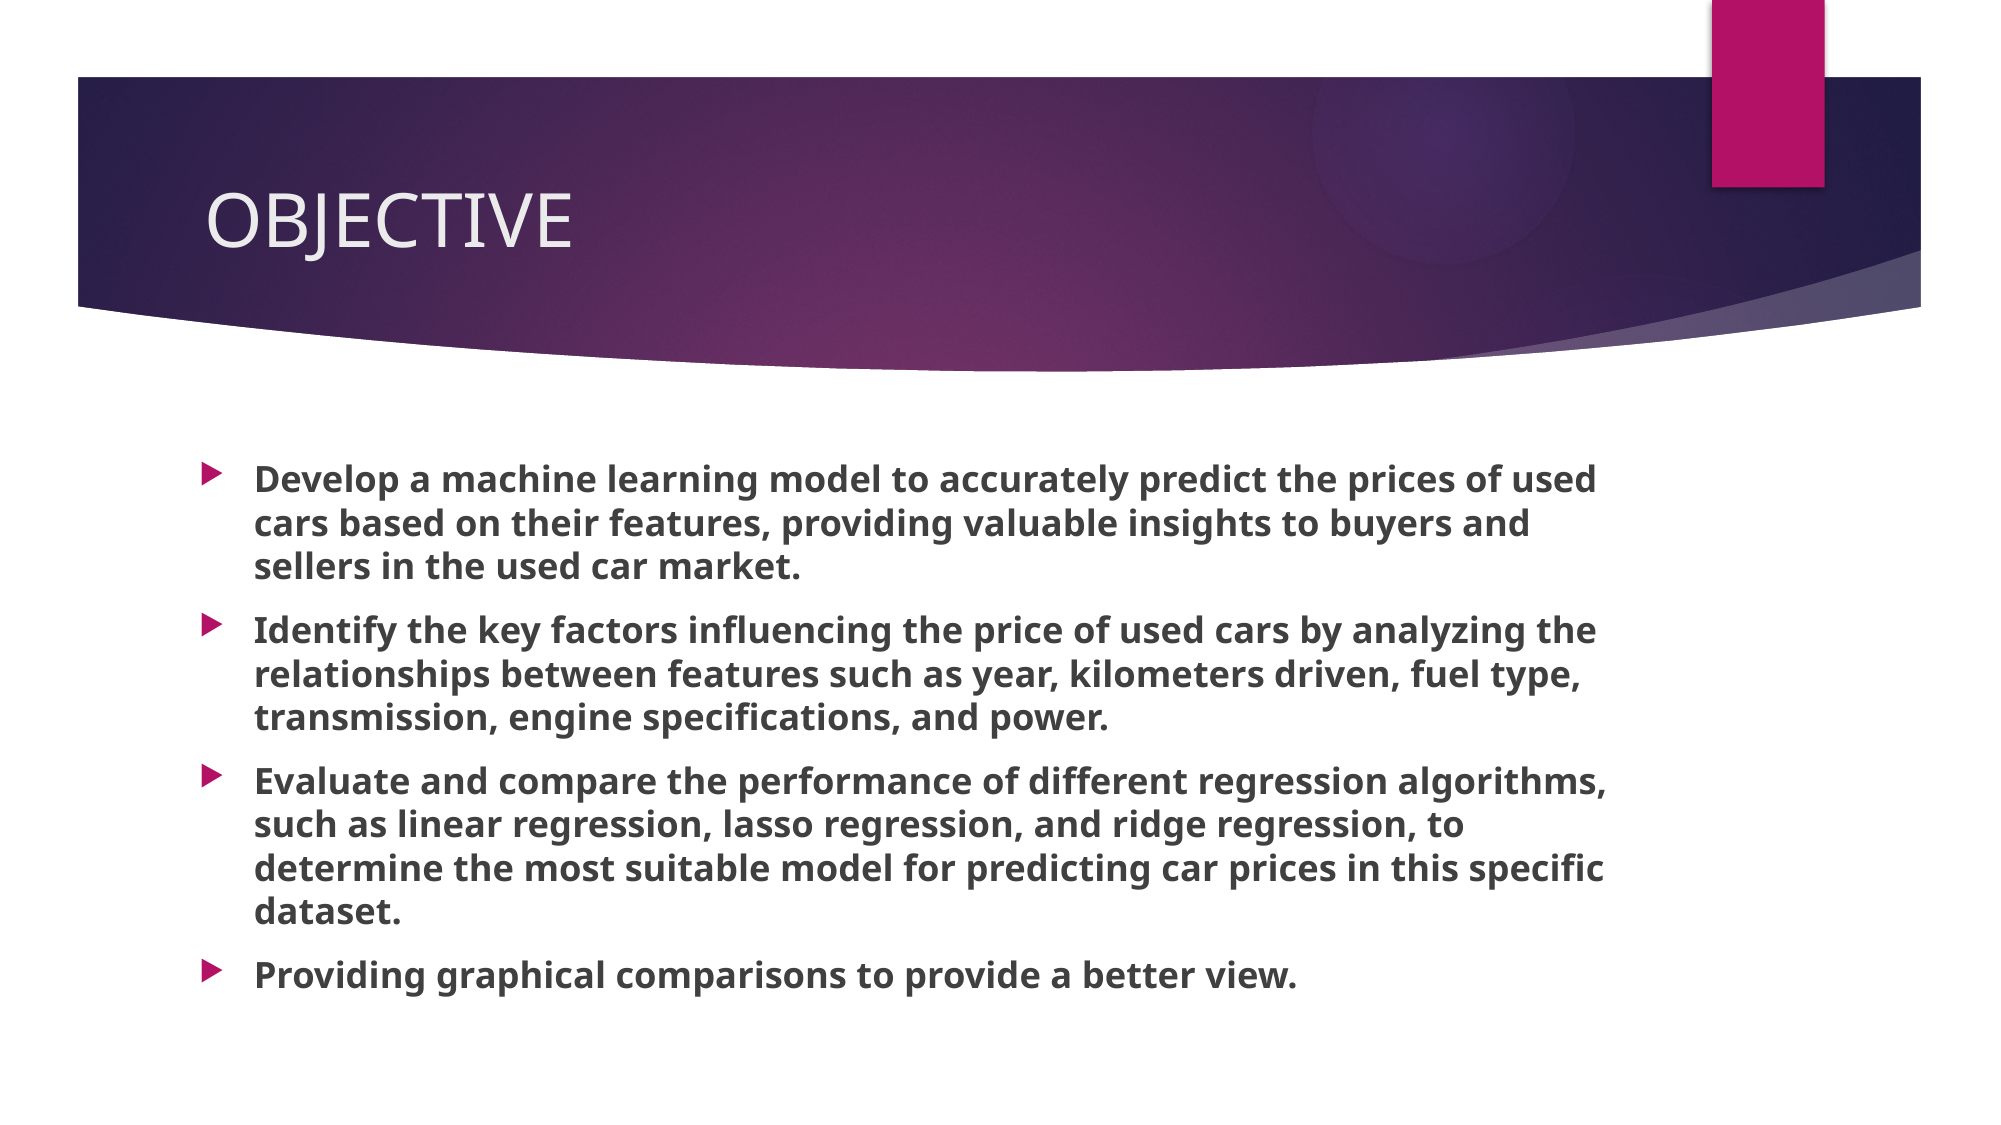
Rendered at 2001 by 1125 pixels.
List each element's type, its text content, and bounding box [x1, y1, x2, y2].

title OBJECTIVE [189, 159, 1627, 276]
list Develop a machine learning model to accurately predict the prices of used cars based on their features, providing valuable insights to buyers and sellers in the used car market. Identify the key factors influencing the price of used cars by analyzing the relationships between features such as year, kilometers driven, fuel type, transmission, engine specifications, and power. Evaluate and compare the performance of different regression algorithms, such as linear regression, lasso regression, and ridge regression, to determine the most suitable model for predicting car prices in this specific dataset. Providing graphical comparisons to provide a better view. [184, 448, 1632, 1010]
